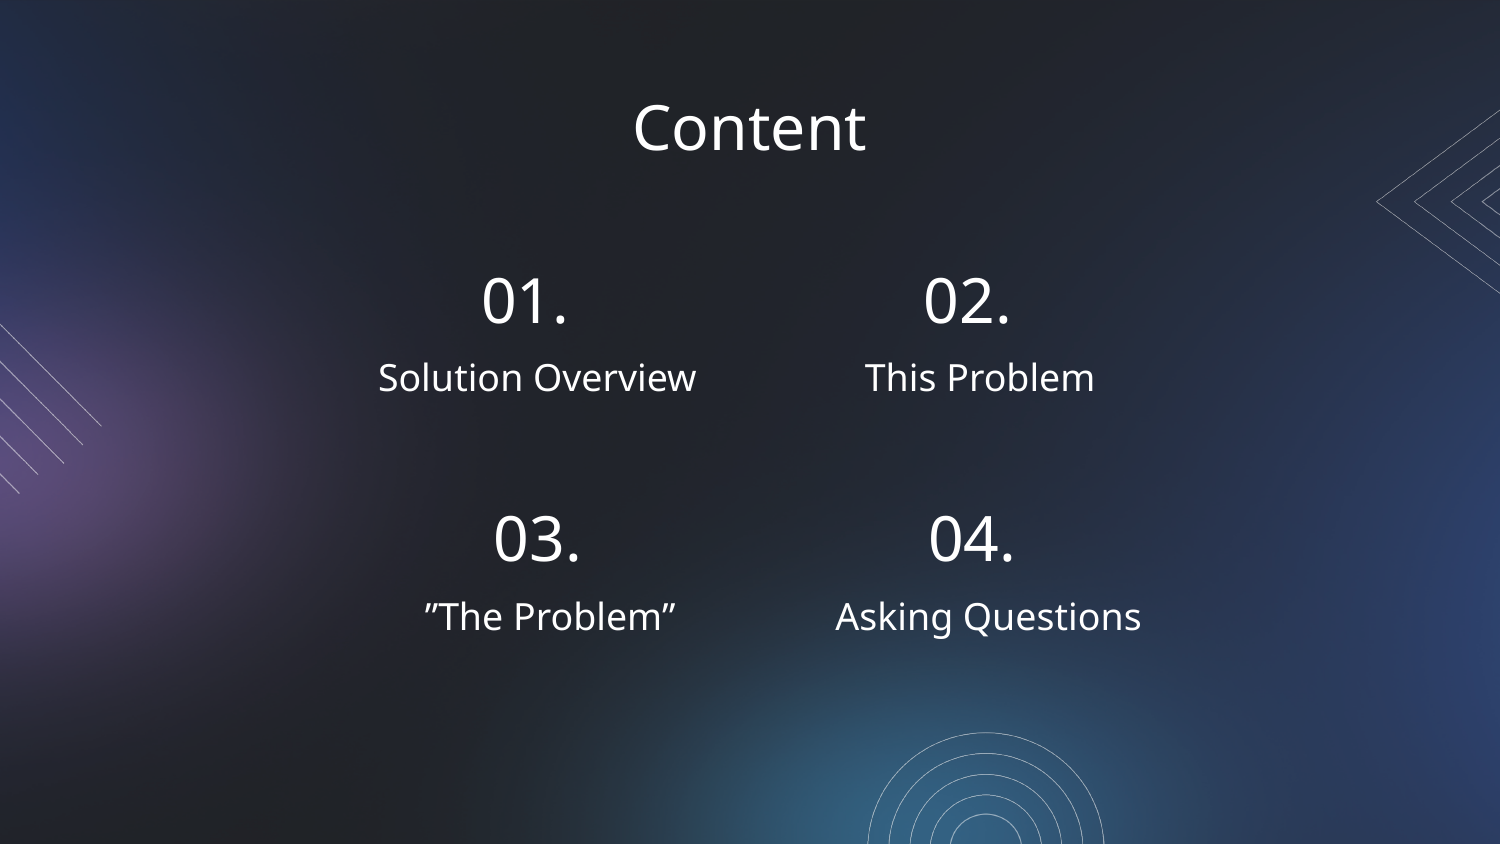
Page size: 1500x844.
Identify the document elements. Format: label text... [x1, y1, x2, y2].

title 02. [907, 256, 1029, 339]
picture [857, 721, 1114, 844]
picture [0, 255, 118, 510]
title 04. [907, 495, 1037, 577]
picture [1361, 32, 1500, 373]
title Content [118, 72, 1382, 167]
title 03. [477, 495, 599, 577]
subtitle Asking Questions [787, 577, 1166, 651]
title 01. [464, 256, 586, 339]
subtitle ”The Problem” [348, 577, 727, 651]
subtitle Solution Overview [336, 339, 715, 413]
subtitle This Problem [778, 339, 1158, 413]
